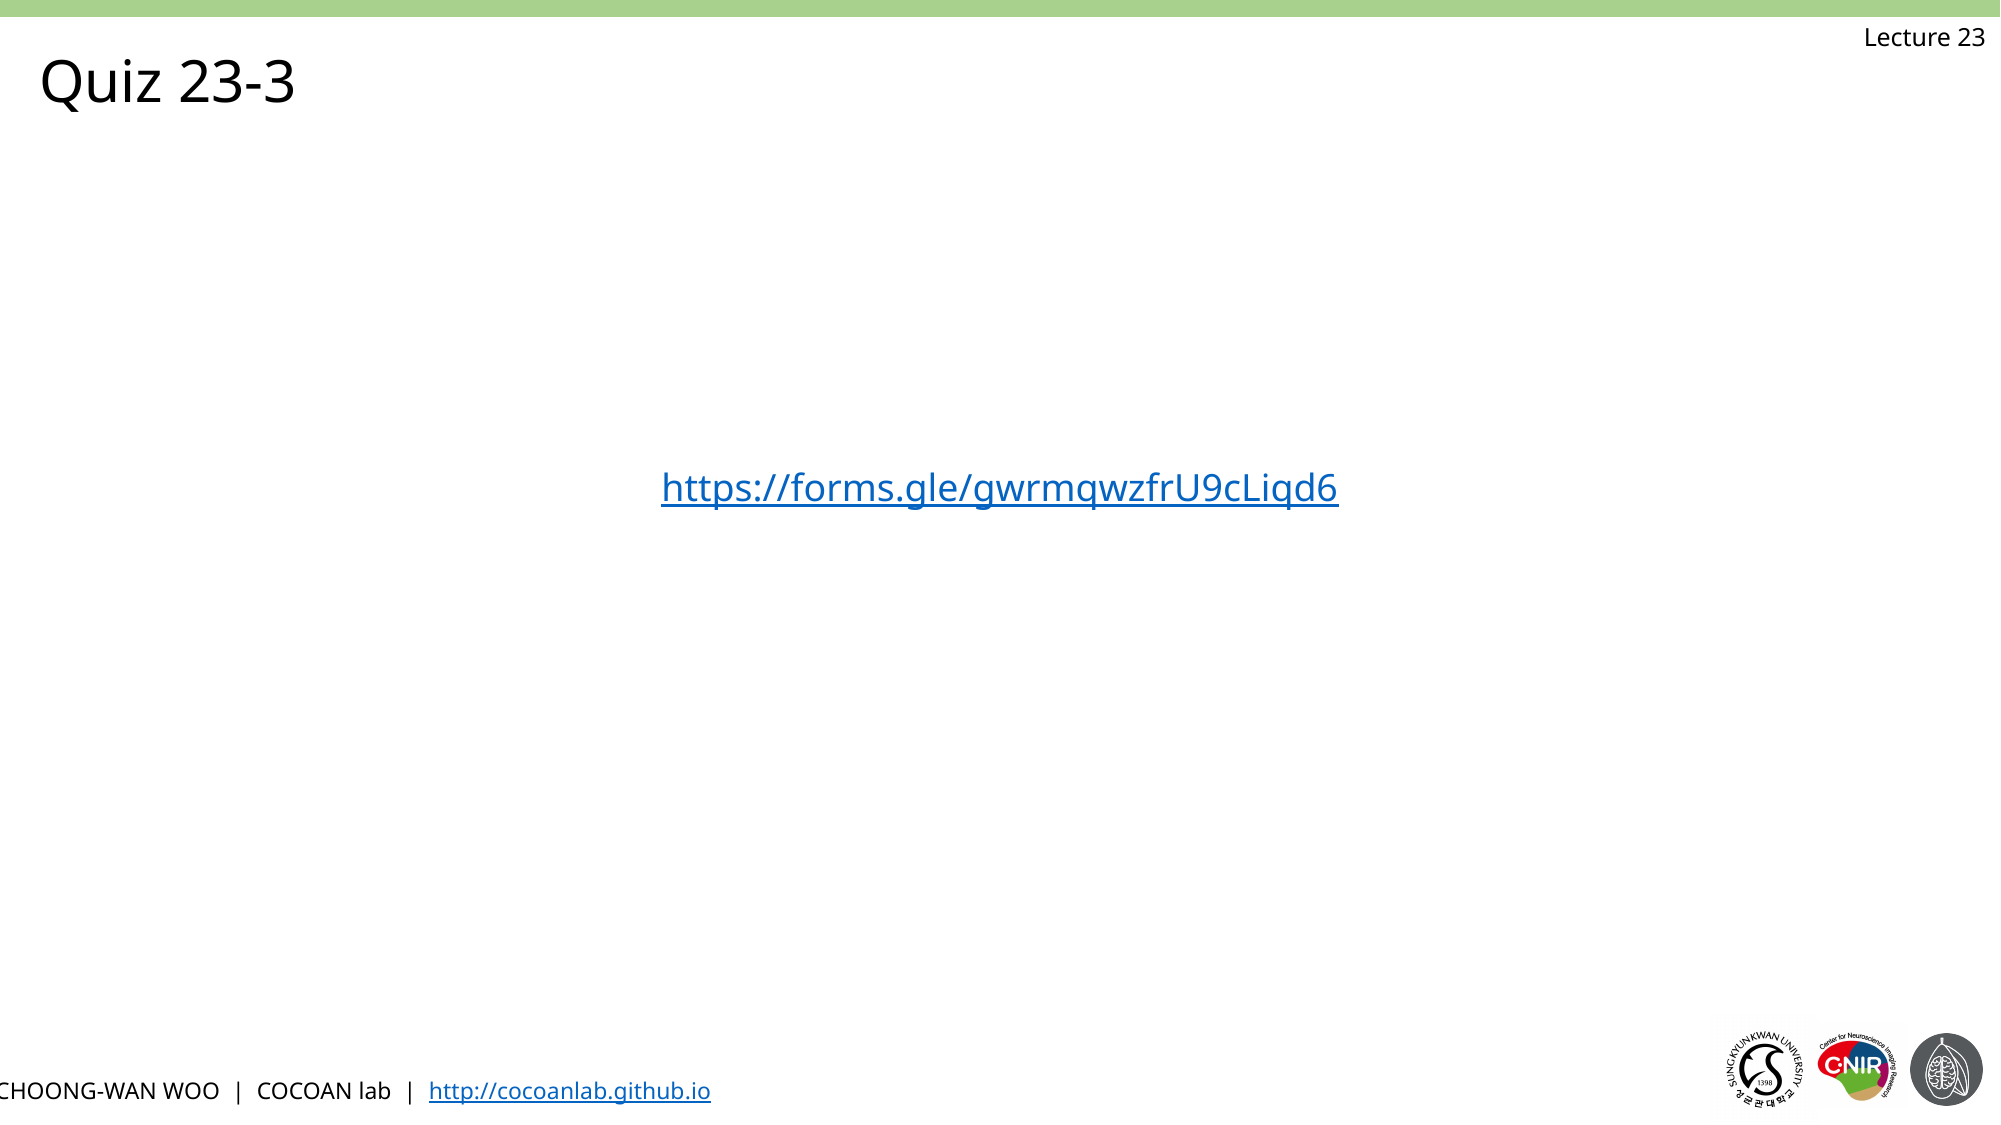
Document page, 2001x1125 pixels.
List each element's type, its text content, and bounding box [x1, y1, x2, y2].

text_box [1709, 1014, 1983, 1125]
text_box [0, 0, 2000, 18]
text_box Lecture 23 [1623, 13, 2000, 59]
text_box Quiz 23-3 [24, 36, 312, 122]
text_box CHOONG-WAN WOO | COCOAN lab | http://cocoanlab.github.io [0, 1069, 727, 1116]
text_box https://forms.gle/gwrmqwzfrU9cLiqd6 [646, 456, 1354, 568]
